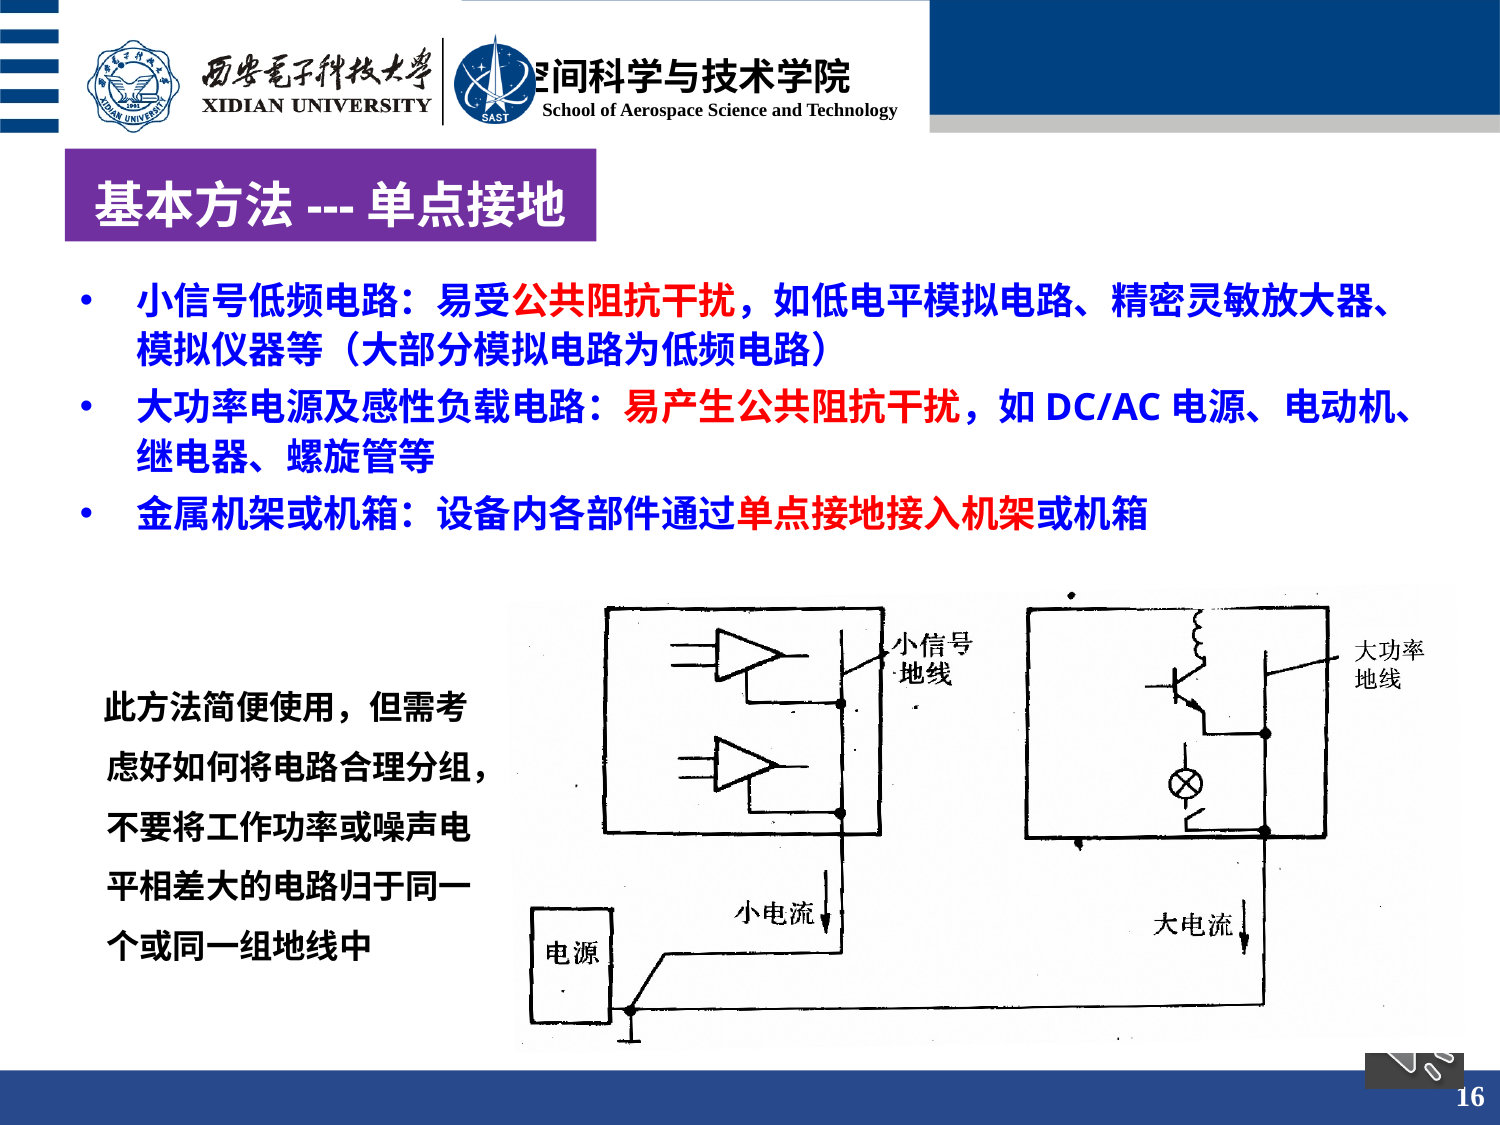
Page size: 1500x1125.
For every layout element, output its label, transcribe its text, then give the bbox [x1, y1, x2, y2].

text_box 小信号低频电路：易受公共阻抗干扰，如低电平模拟电路、精密灵敏放大器、模拟仪器等（大部分模拟电路为低频电路） 大功率电源及感性负载电路：易产生公共阻抗干扰，如DC/AC电源、电动机、继电器、螺旋管等 金属机架或机箱：设备内各部件通过单点接地接入机架或机箱 [64, 264, 1412, 563]
text_box 此方法简便使用，但需考虑好如何将电路合理分组，不要将工作功率或噪声电平相差大的电路归于同一个或同一组地线中 [35, 658, 502, 978]
text_box [927, 0, 1500, 114]
text_box 基本方法---单点接地 [64, 148, 597, 242]
picture [0, 0, 1500, 1090]
